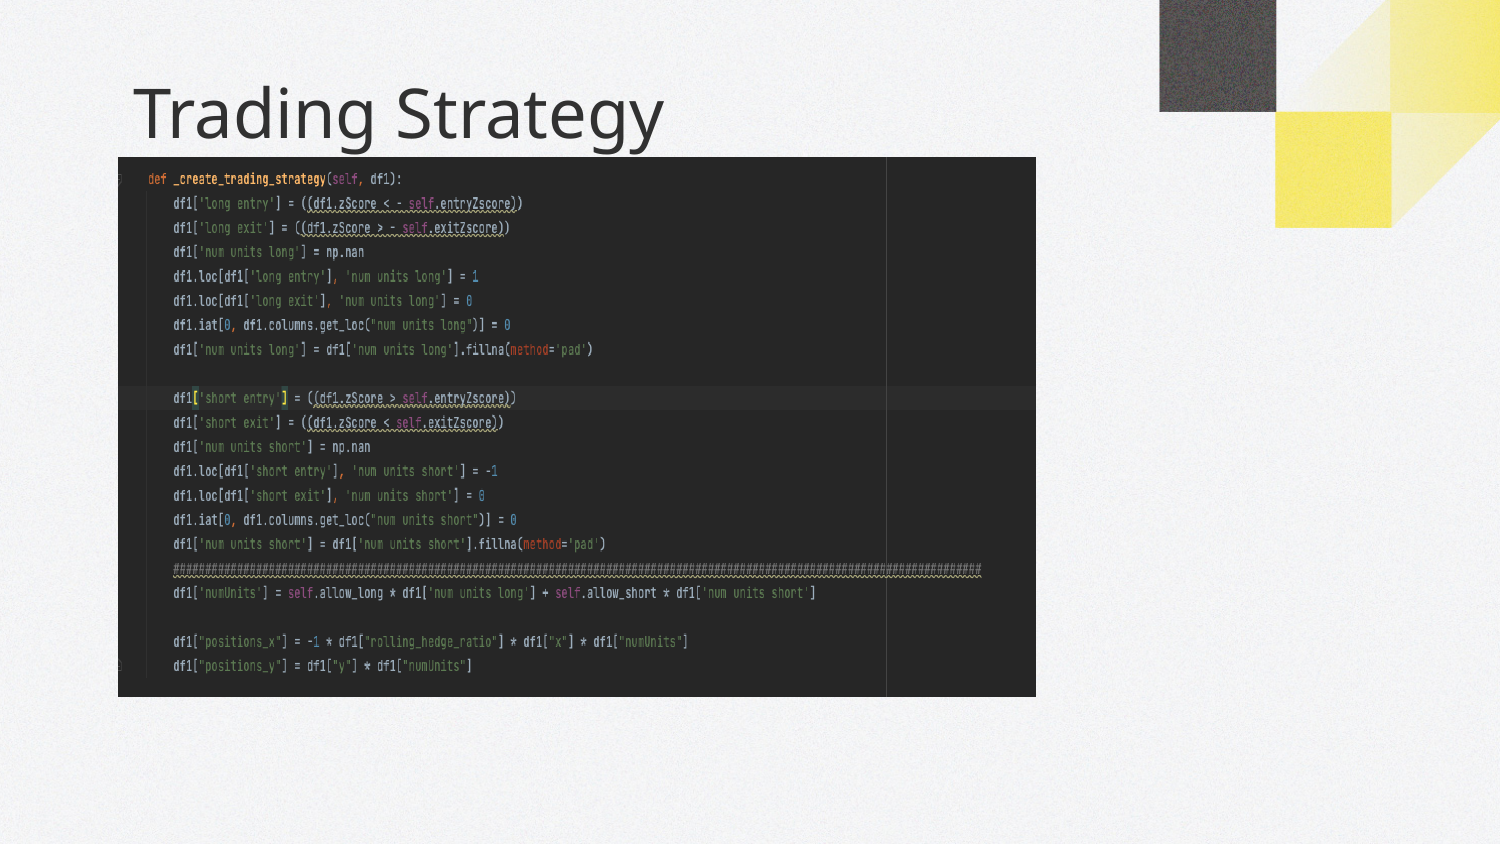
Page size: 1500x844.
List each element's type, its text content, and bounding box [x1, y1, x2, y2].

picture [0, 0, 1500, 844]
title Trading Strategy [118, 63, 1159, 158]
